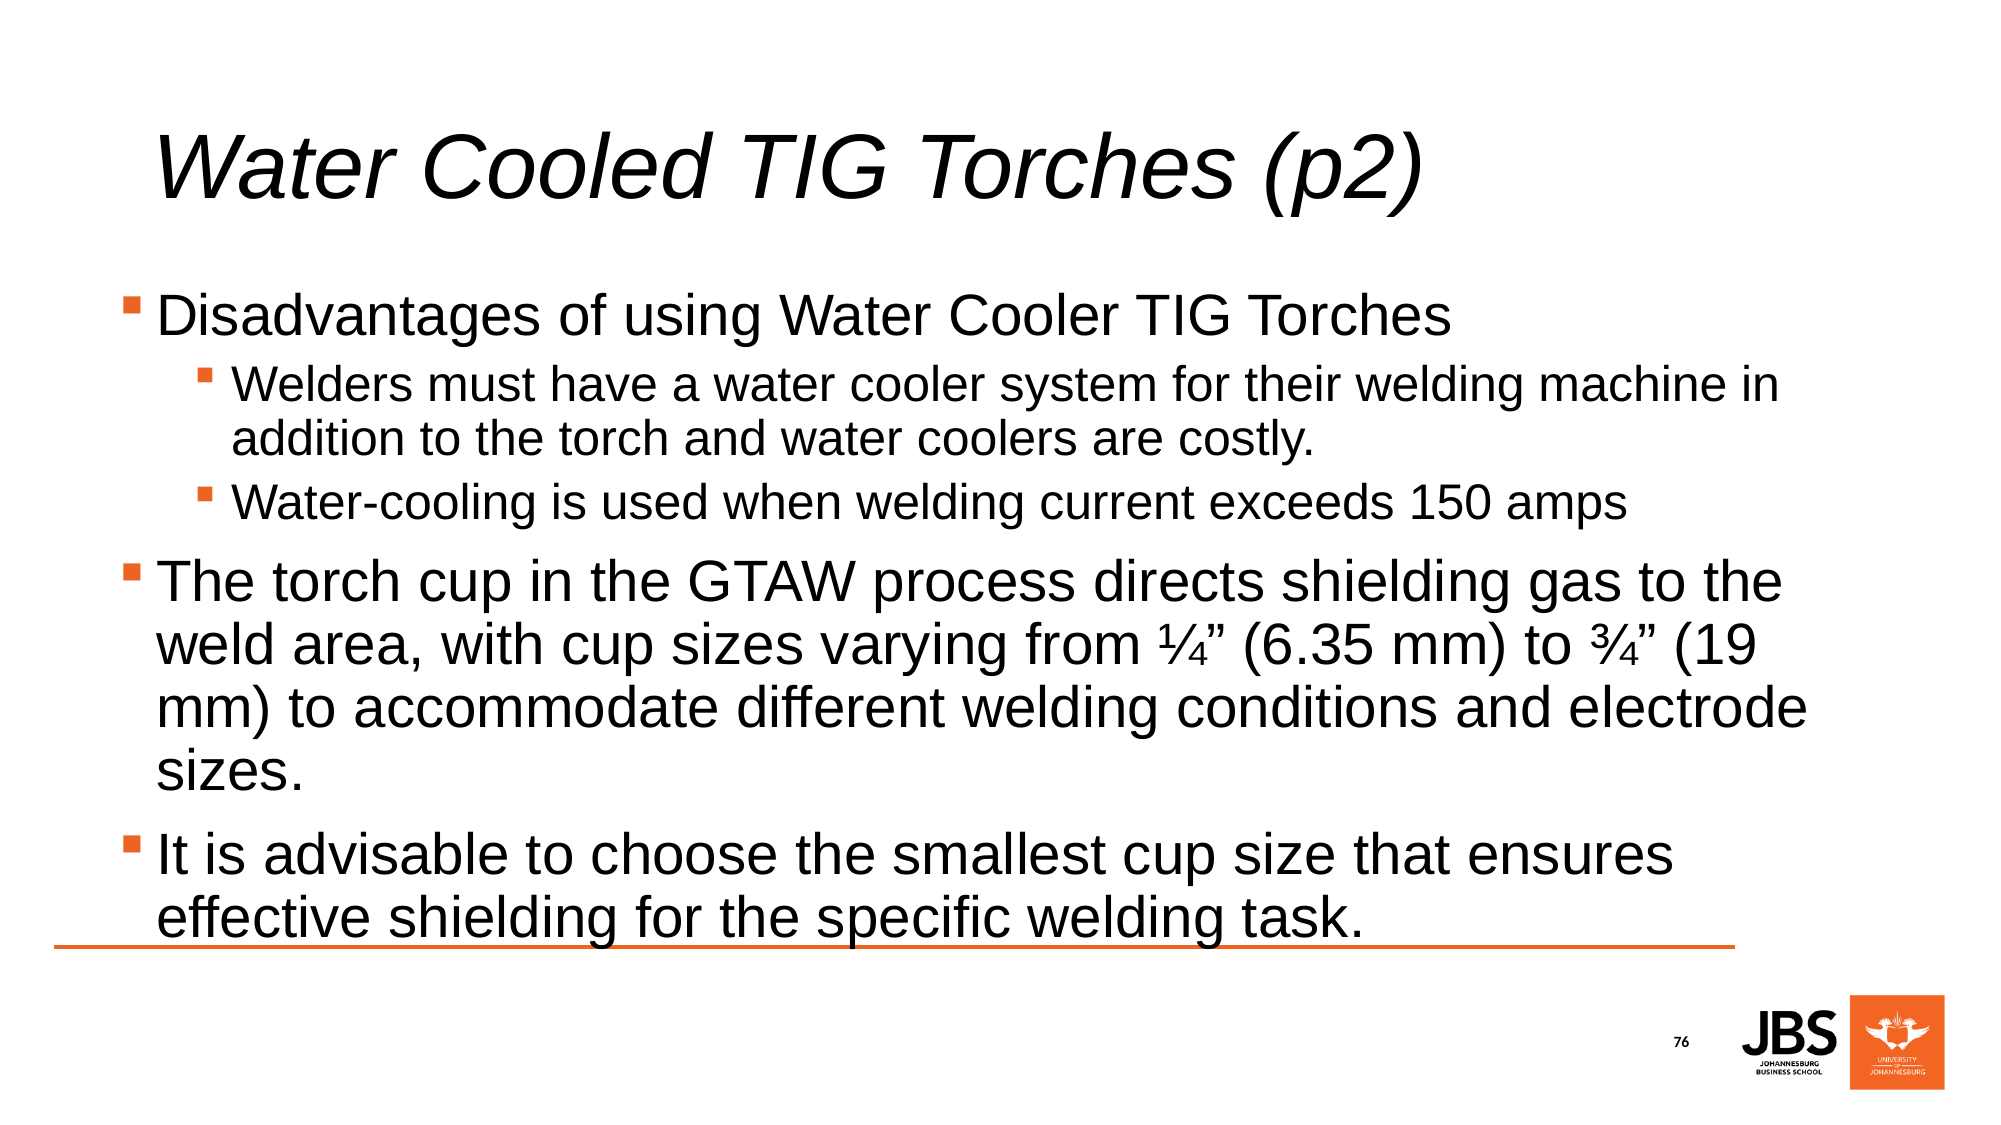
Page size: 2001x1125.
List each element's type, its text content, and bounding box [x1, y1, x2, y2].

list Disadvantages of using Water Cooler TIG Torches Welders must have a water cooler system for their welding machine in addition to the torch and water coolers are costly. Water-cooling is used when welding current exceeds 150 amps The torch cup in the GTAW process directs shielding gas to the weld area, with cup sizes varying from ¼” (6.35 mm) to ¾” (19 mm) to accommodate different welding conditions and electrode sizes. It is advisable to choose the smallest cup size that ensures effective shielding for the specific welding task. [103, 277, 1829, 992]
picture [1728, 981, 1958, 1103]
title Water Cooled TIG Torches (p2) [137, 59, 1863, 278]
